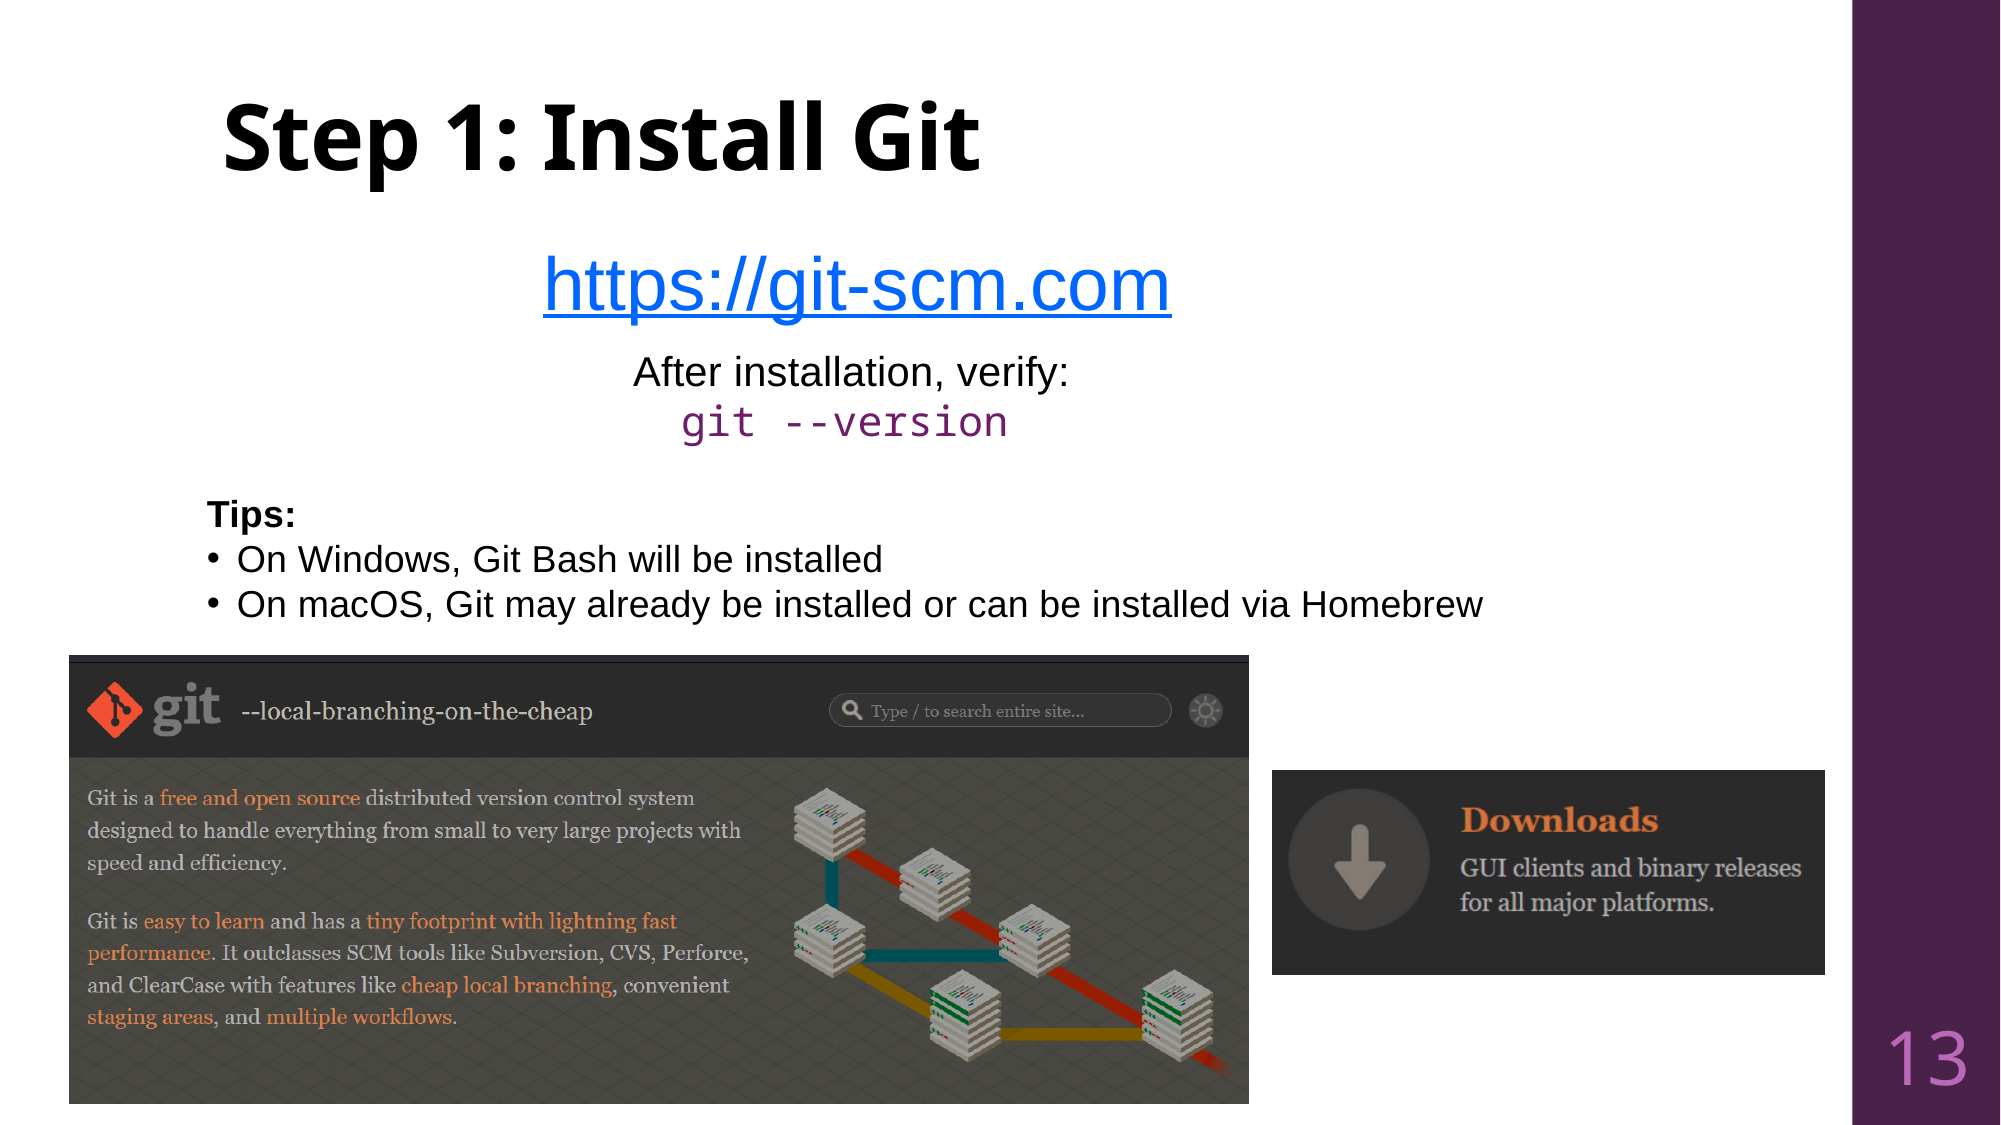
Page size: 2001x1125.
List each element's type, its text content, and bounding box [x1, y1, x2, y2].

picture [1271, 769, 1826, 976]
list After installation, verify: git --version Tips: On Windows, Git Bash will be installed On macOS, Git may already be installed or can be installed via Homebrew [191, 181, 1524, 835]
picture [68, 655, 1249, 1104]
title Step 1: Install Git [206, 60, 1797, 199]
slide_number 13 [1852, 1012, 2000, 1110]
text_box https://git-scm.com [357, 227, 1359, 423]
